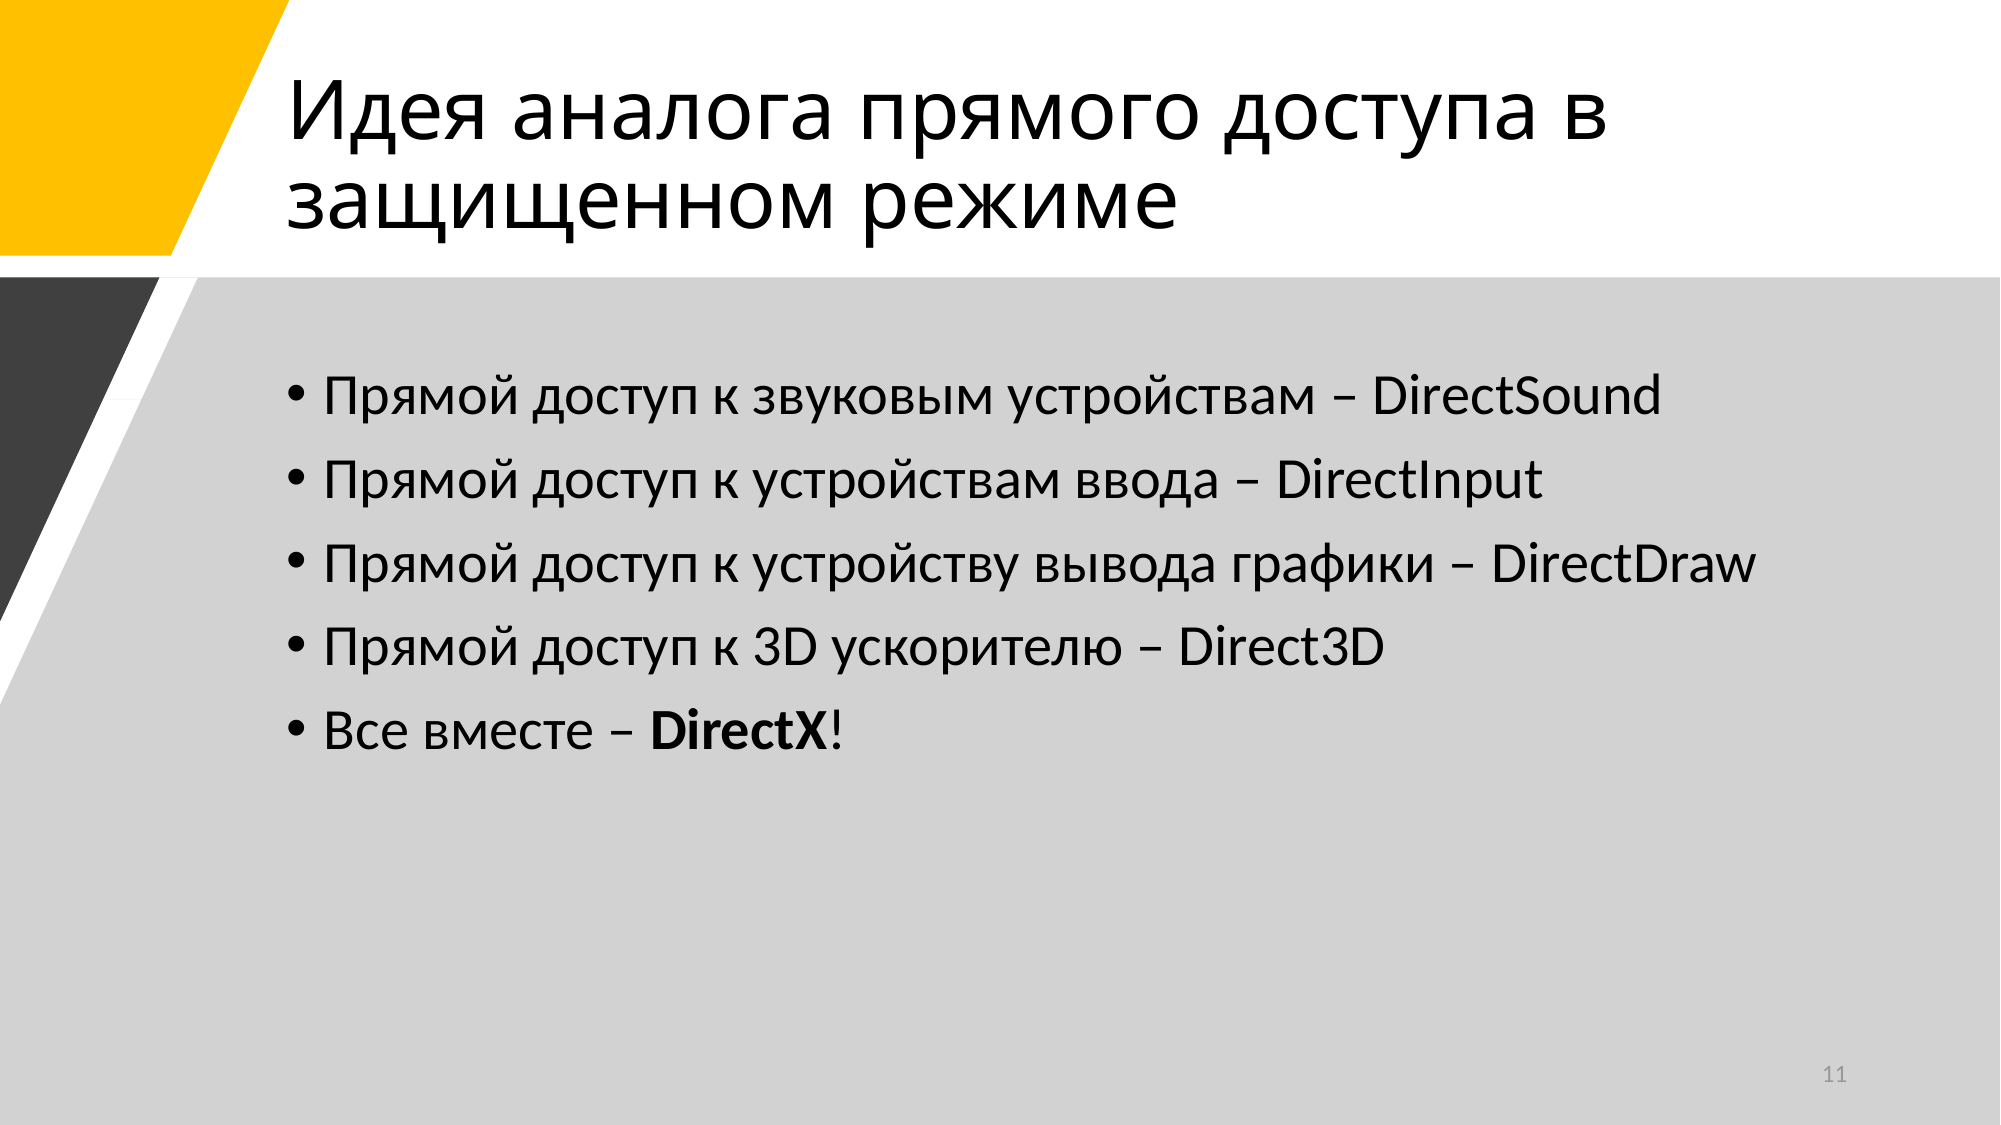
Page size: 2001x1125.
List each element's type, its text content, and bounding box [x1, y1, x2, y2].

text_box [0, 0, 291, 257]
text_box [0, 276, 2000, 1125]
list Прямой доступ к звуковым устройствам – DirectSound Прямой доступ к устройствам ввода – DirectInput Прямой доступ к устройству вывода графики – DirectDraw Прямой доступ к 3D ускорителю – Direct3D Все вместе – DirectX! [271, 356, 1808, 1020]
text_box [0, 276, 162, 622]
title Идея аналога прямого доступа в защищенном режиме [271, 60, 1808, 255]
slide_number 11 [1412, 1042, 1863, 1103]
